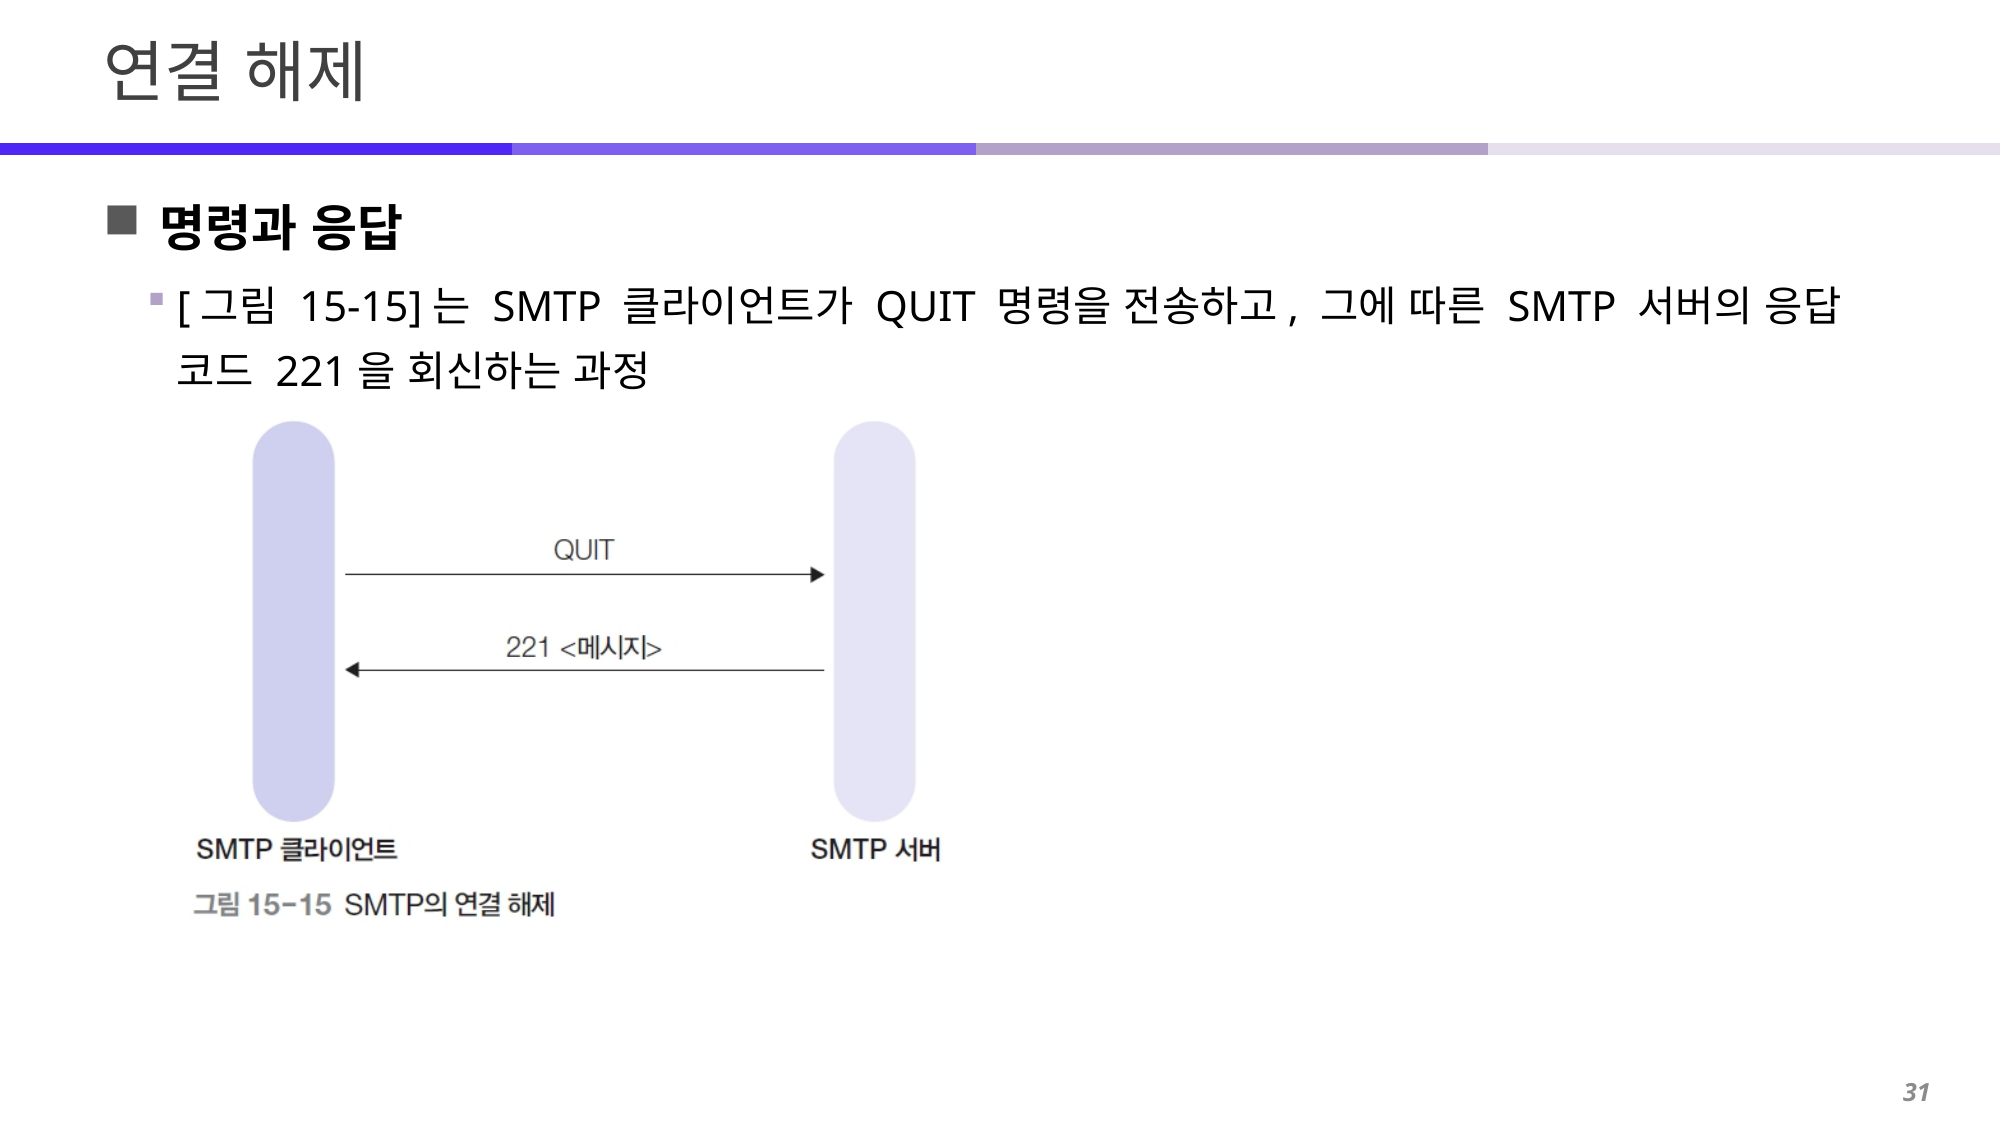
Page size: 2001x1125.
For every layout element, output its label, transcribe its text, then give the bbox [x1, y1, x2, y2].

title 연결 해제 [88, 18, 1920, 122]
picture [187, 414, 947, 932]
list 명령과 응답 [그림 15-15]는 SMTP 클라이언트가 QUIT 명령을 전송하고, 그에 따른 SMTP 서버의 응답 코드 221을 회신하는 과정 [88, 176, 1920, 1083]
